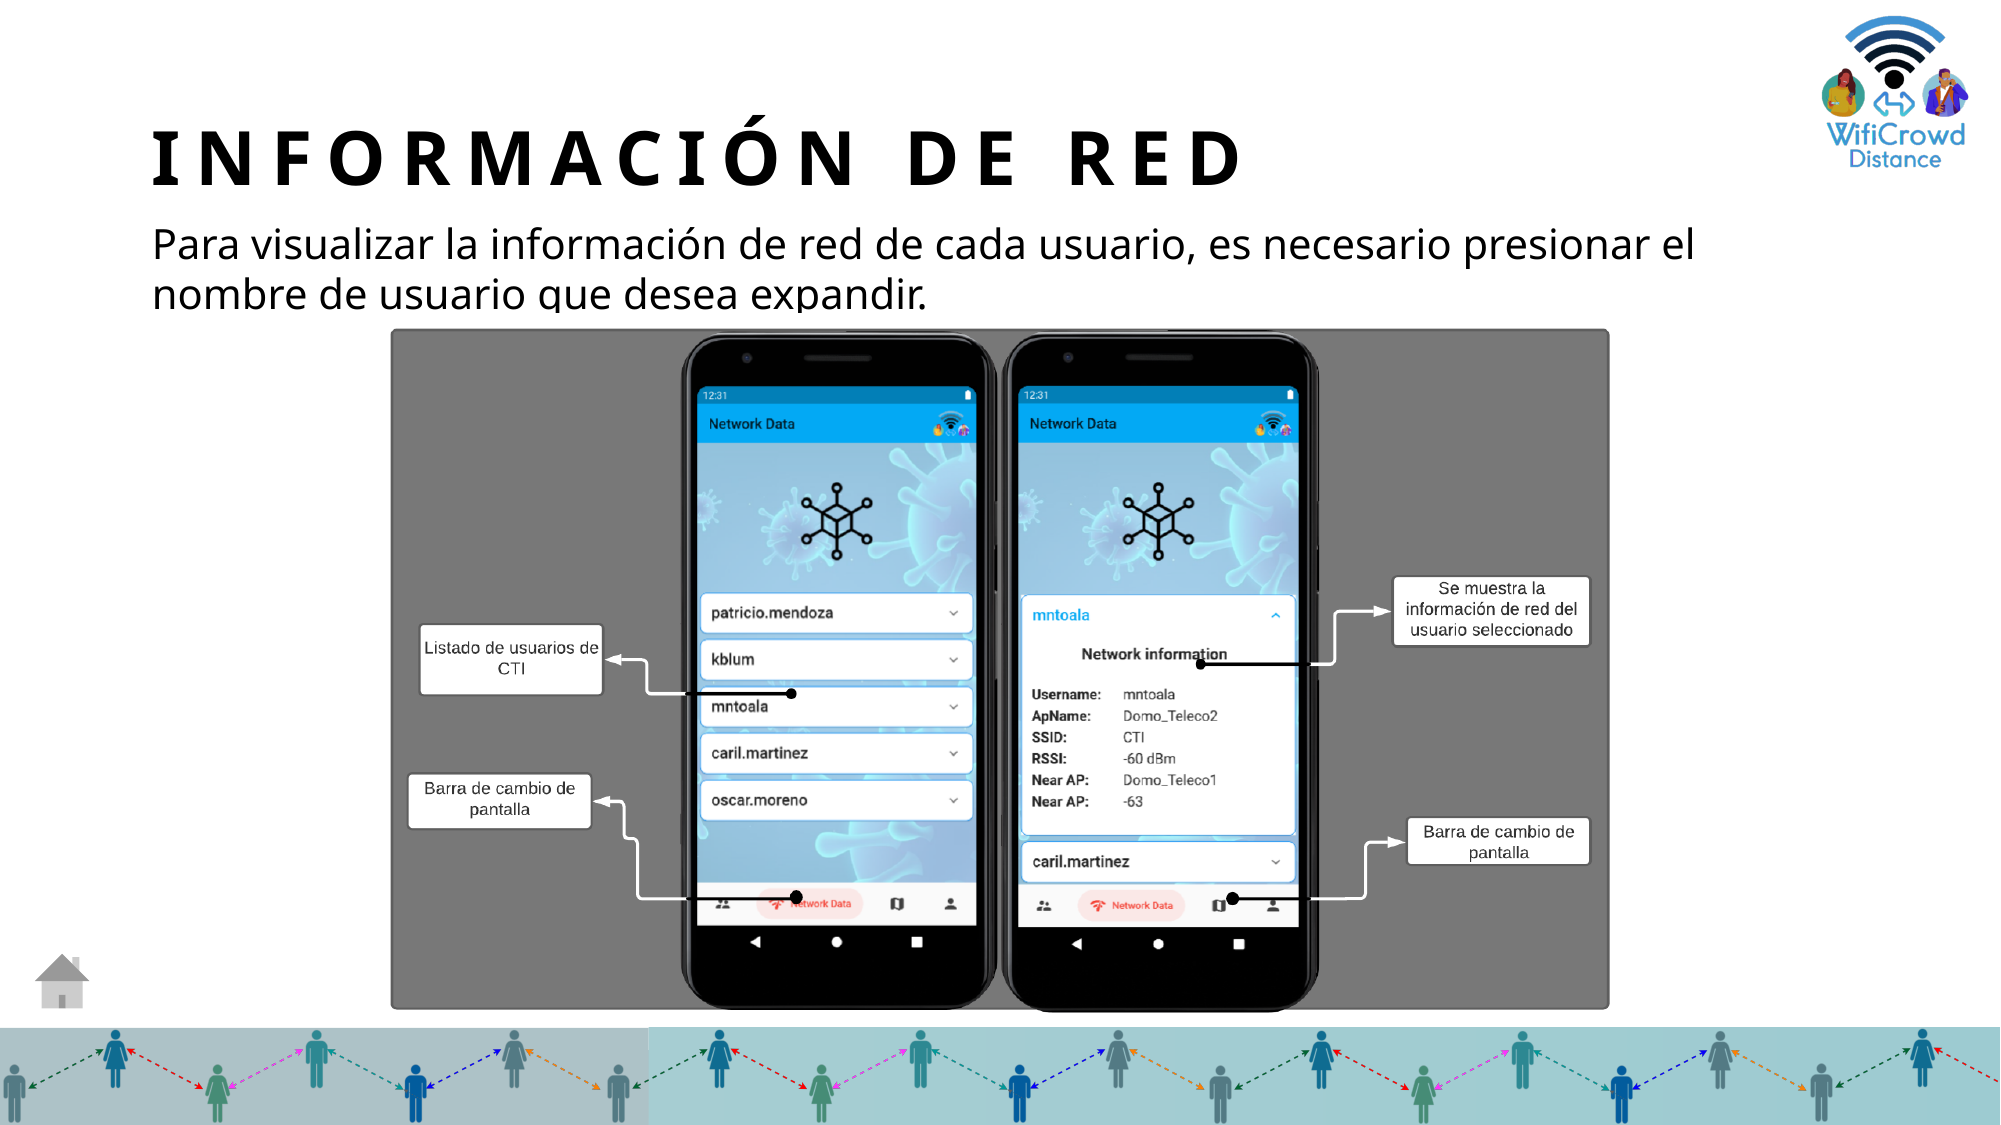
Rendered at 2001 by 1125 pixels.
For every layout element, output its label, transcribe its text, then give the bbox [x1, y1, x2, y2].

picture [1816, 14, 1973, 171]
text_box INFORMACIÓN DE RED [137, 102, 1863, 208]
text_box [25, 938, 100, 1024]
text_box Para visualizar la información de red de cada usuario, es necesario presionar el nombre de usuario que desea expandir. [137, 210, 1760, 326]
picture [375, 313, 1625, 1027]
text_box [0, 1025, 2000, 1125]
